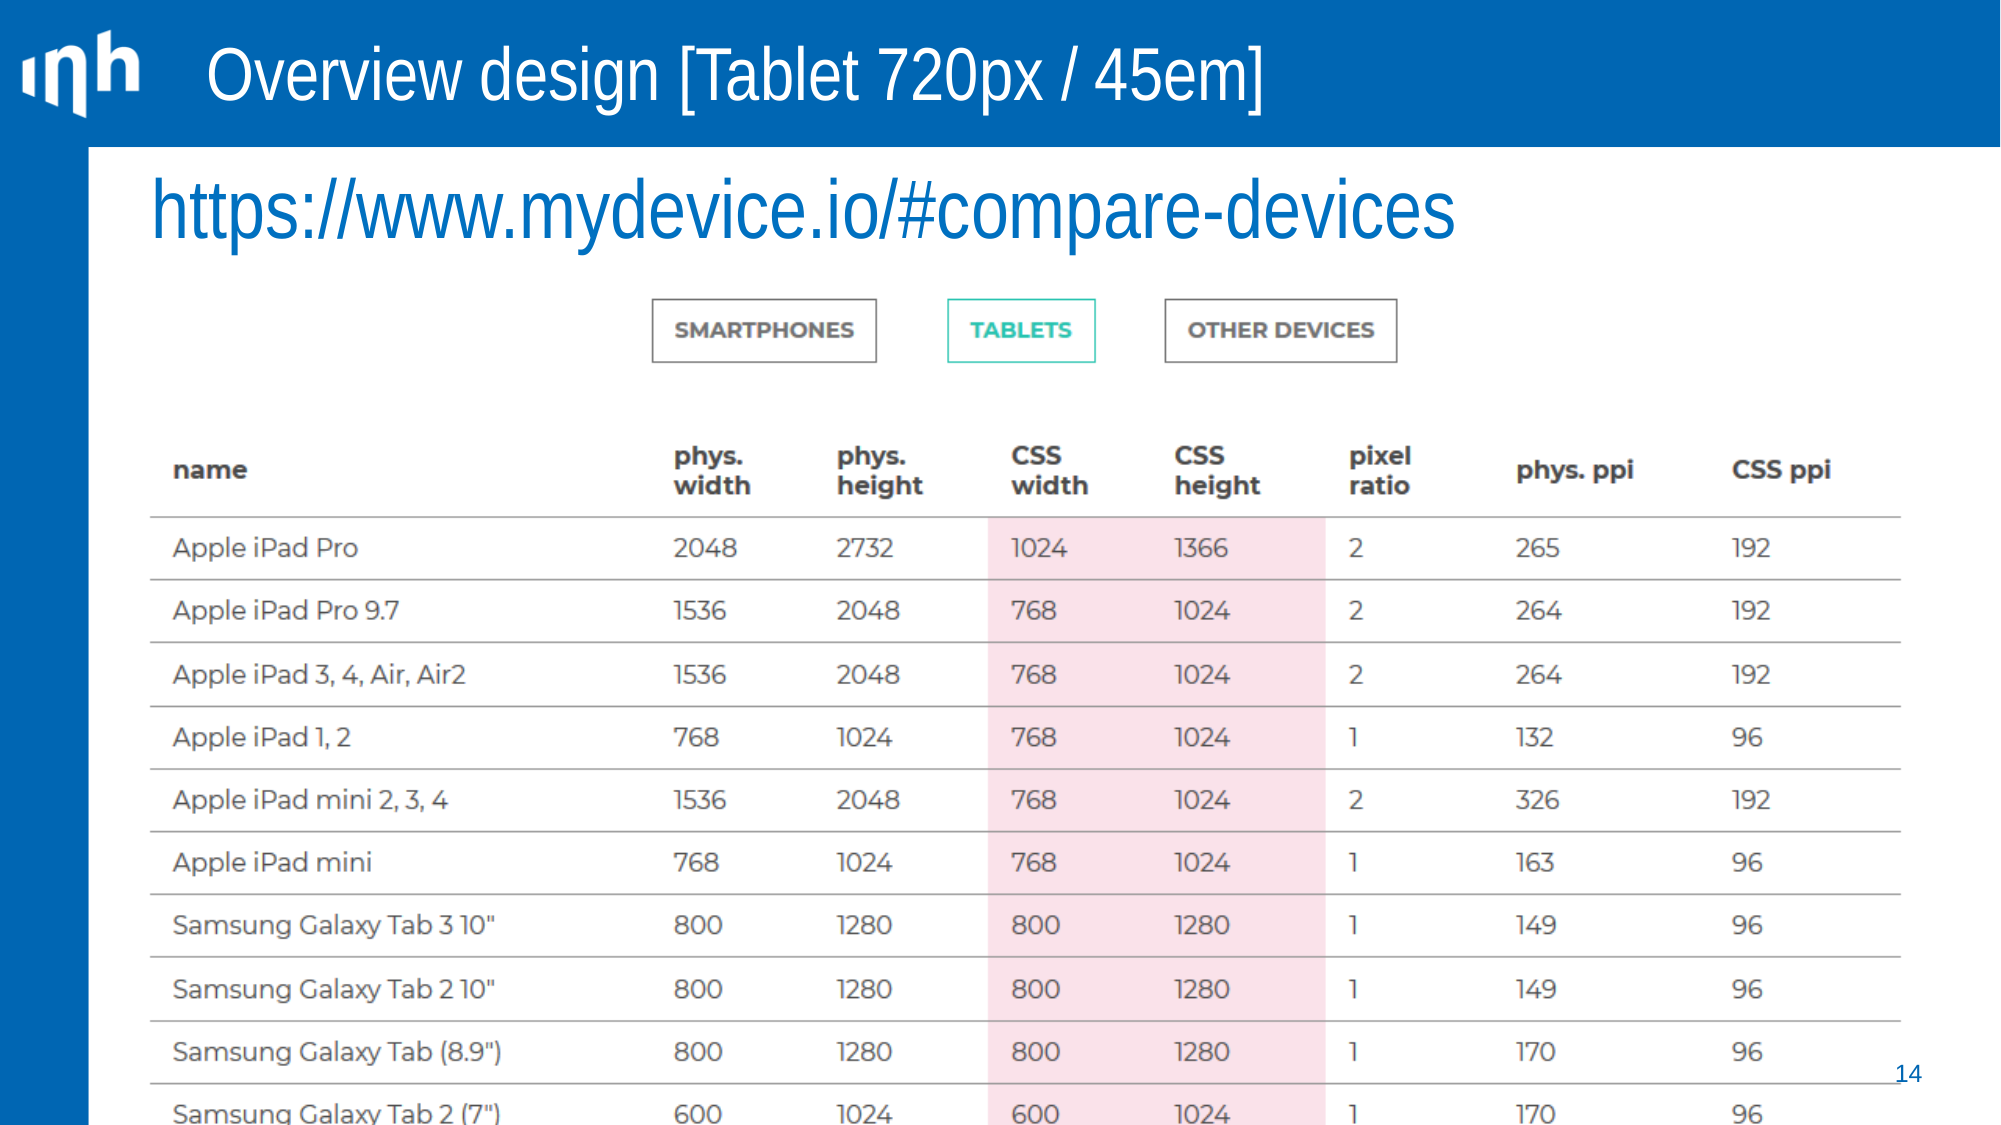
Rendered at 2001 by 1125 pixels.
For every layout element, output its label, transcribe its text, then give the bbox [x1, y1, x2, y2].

text_box Overview design [Tablet 720px / 45em] [191, 18, 1691, 125]
text_box https://www.mydevice.io/#compare-devices [136, 157, 1938, 263]
picture [0, 0, 2001, 1125]
